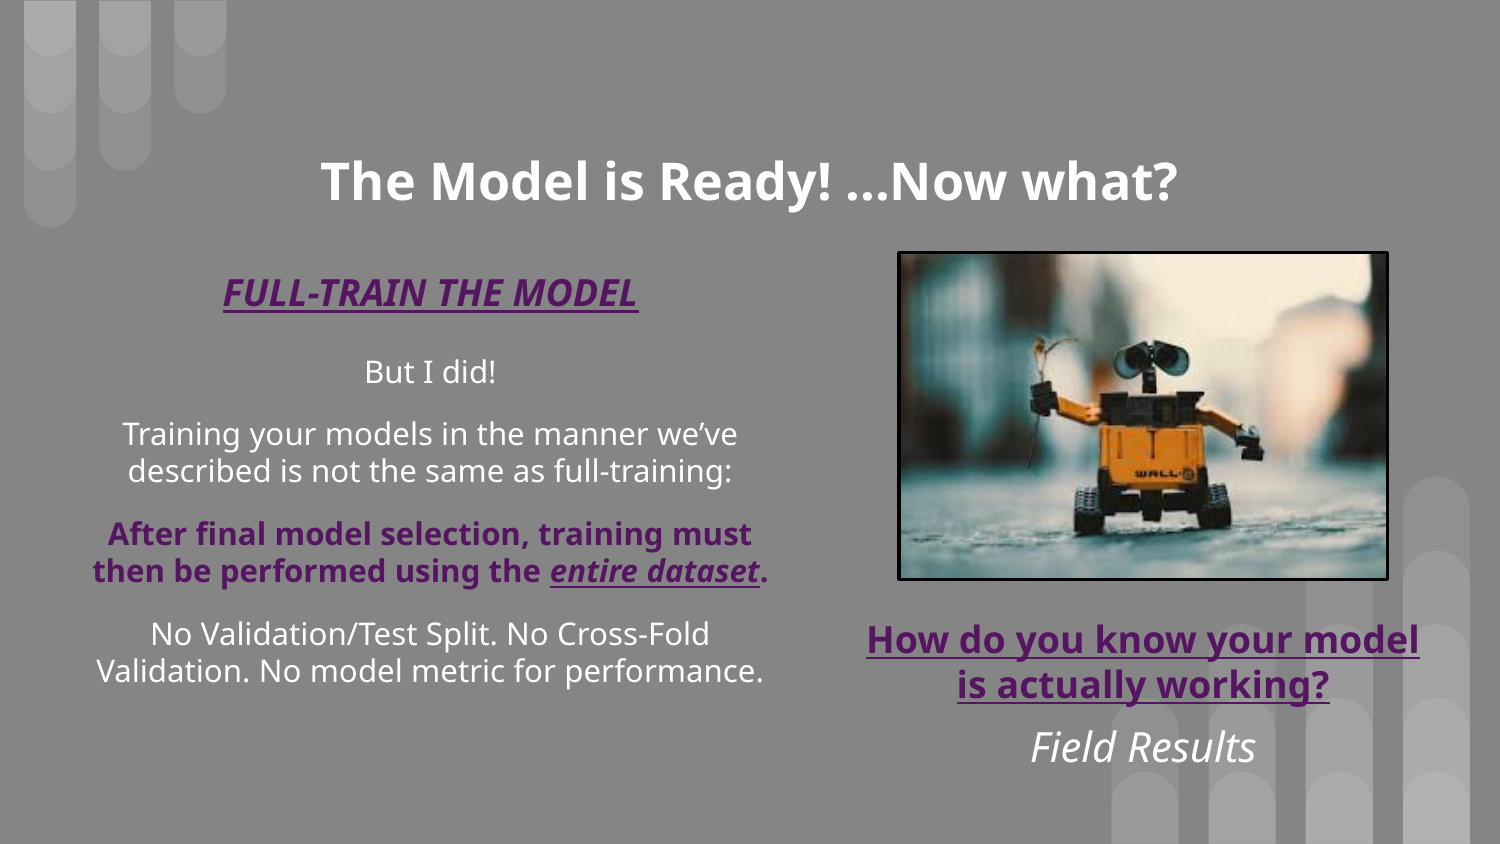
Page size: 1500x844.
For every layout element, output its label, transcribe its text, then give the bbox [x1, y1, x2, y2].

text_box FULL-TRAIN THE MODEL But I did! Training your models in the manner we’ve described is not the same as full-training: After final model selection, training must then be performed using the entire dataset. No Validation/Test Split. No Cross-Fold Validation. No model metric for performance. [73, 254, 788, 717]
title The Model is Ready! ...Now what? [248, 128, 1252, 231]
text_box How do you know your model is actually working? Field Results [848, 600, 1439, 773]
picture [900, 254, 1387, 578]
